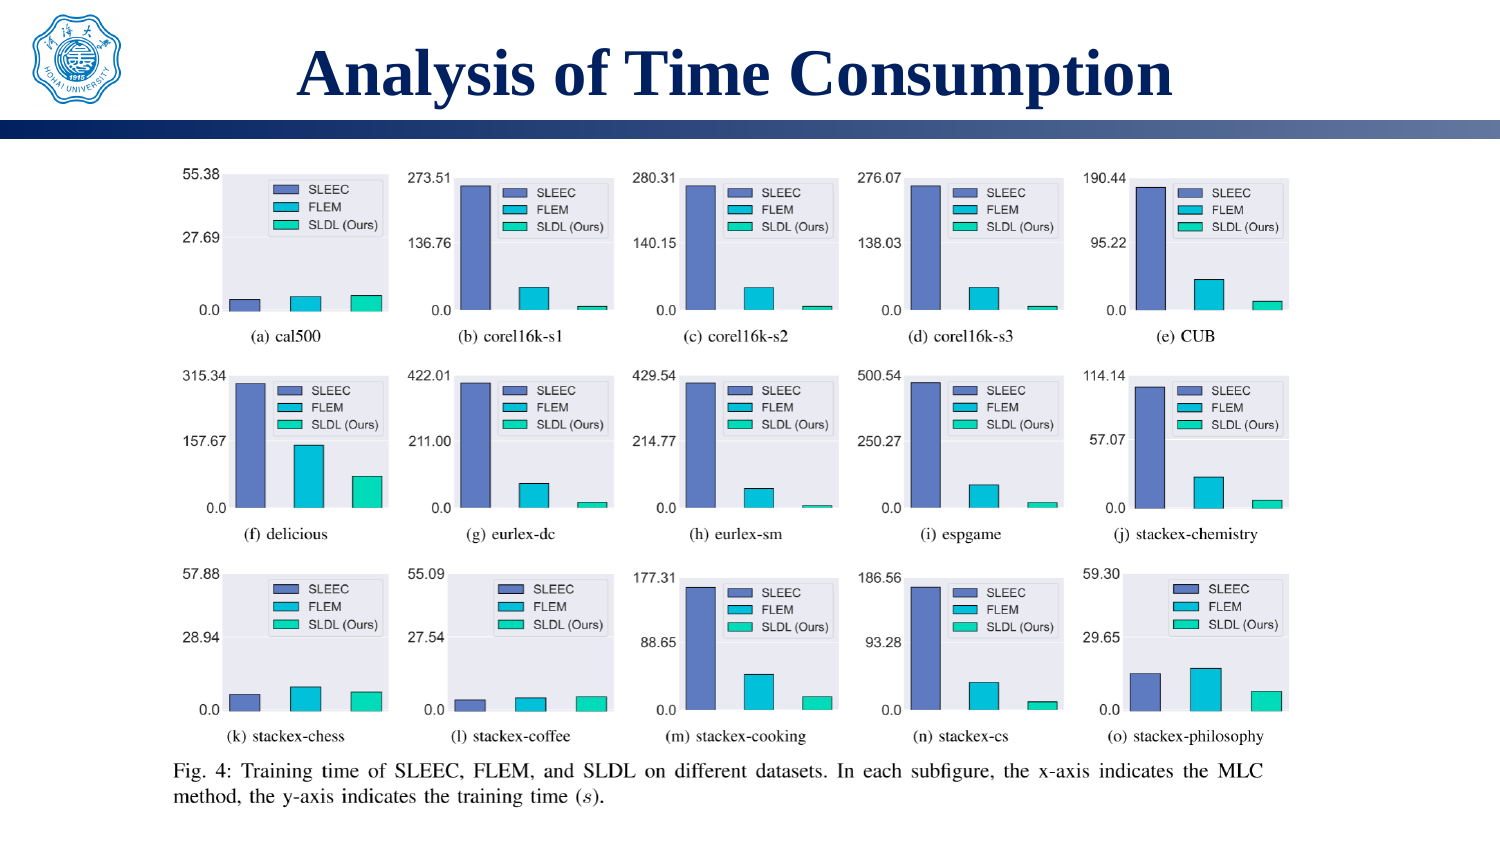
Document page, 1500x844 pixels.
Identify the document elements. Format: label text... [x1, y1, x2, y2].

title Analysis of Time Consumption [0, 1, 1471, 117]
picture [167, 149, 1303, 811]
